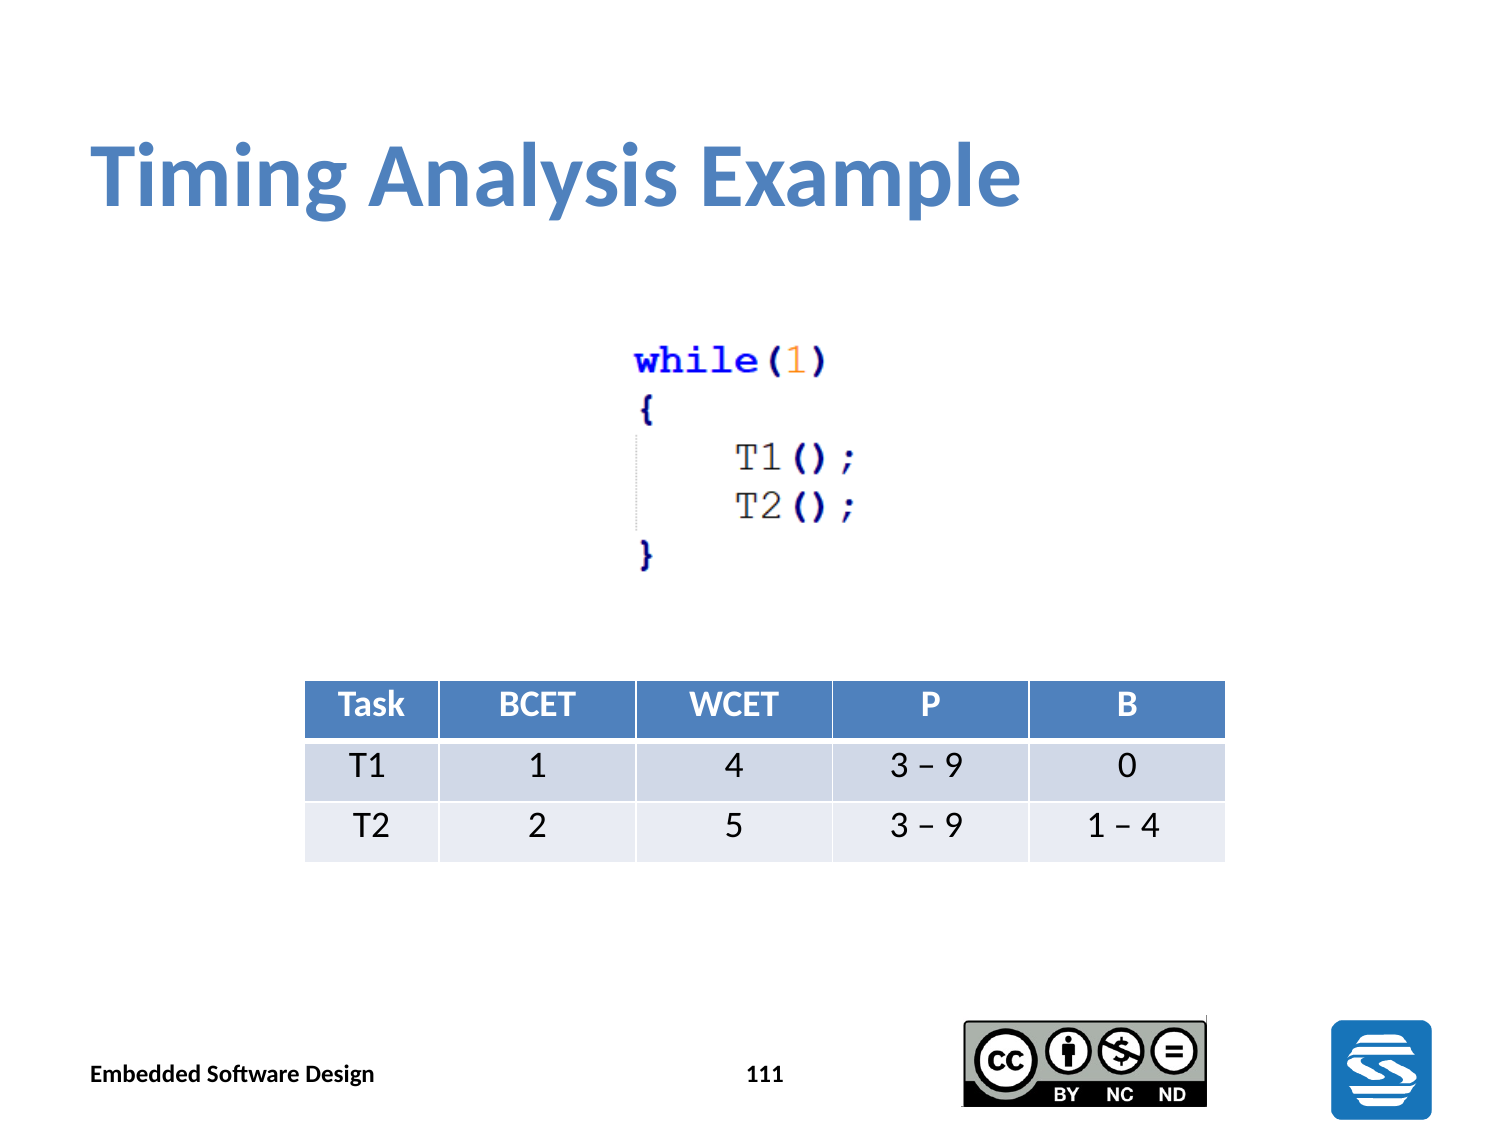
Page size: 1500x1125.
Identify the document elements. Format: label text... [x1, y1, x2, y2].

table_cell 2 [440, 803, 635, 862]
table_cell 4 [637, 744, 832, 801]
table_cell 3 – 9 [833, 803, 1028, 862]
picture [961, 1015, 1207, 1107]
table_cell 5 [637, 803, 832, 862]
table_cell 3 – 9 [833, 744, 1028, 801]
slide_number 111 [676, 1042, 854, 1103]
table_cell 1 [440, 744, 635, 801]
footer Embedded Software Design [75, 1042, 607, 1103]
picture [605, 332, 894, 596]
table_cell 1 – 4 [1030, 803, 1225, 862]
table_header B [1030, 681, 1225, 738]
title Timing Analysis Example [75, 45, 1425, 233]
picture [1331, 1020, 1432, 1120]
table_header WCET [637, 681, 832, 738]
table_header P [833, 681, 1028, 738]
table_header Task [305, 681, 438, 738]
table_header BCET [440, 681, 635, 738]
table_cell T2 [305, 803, 438, 862]
table_cell T1 [305, 744, 438, 801]
table_cell 0 [1030, 744, 1225, 801]
